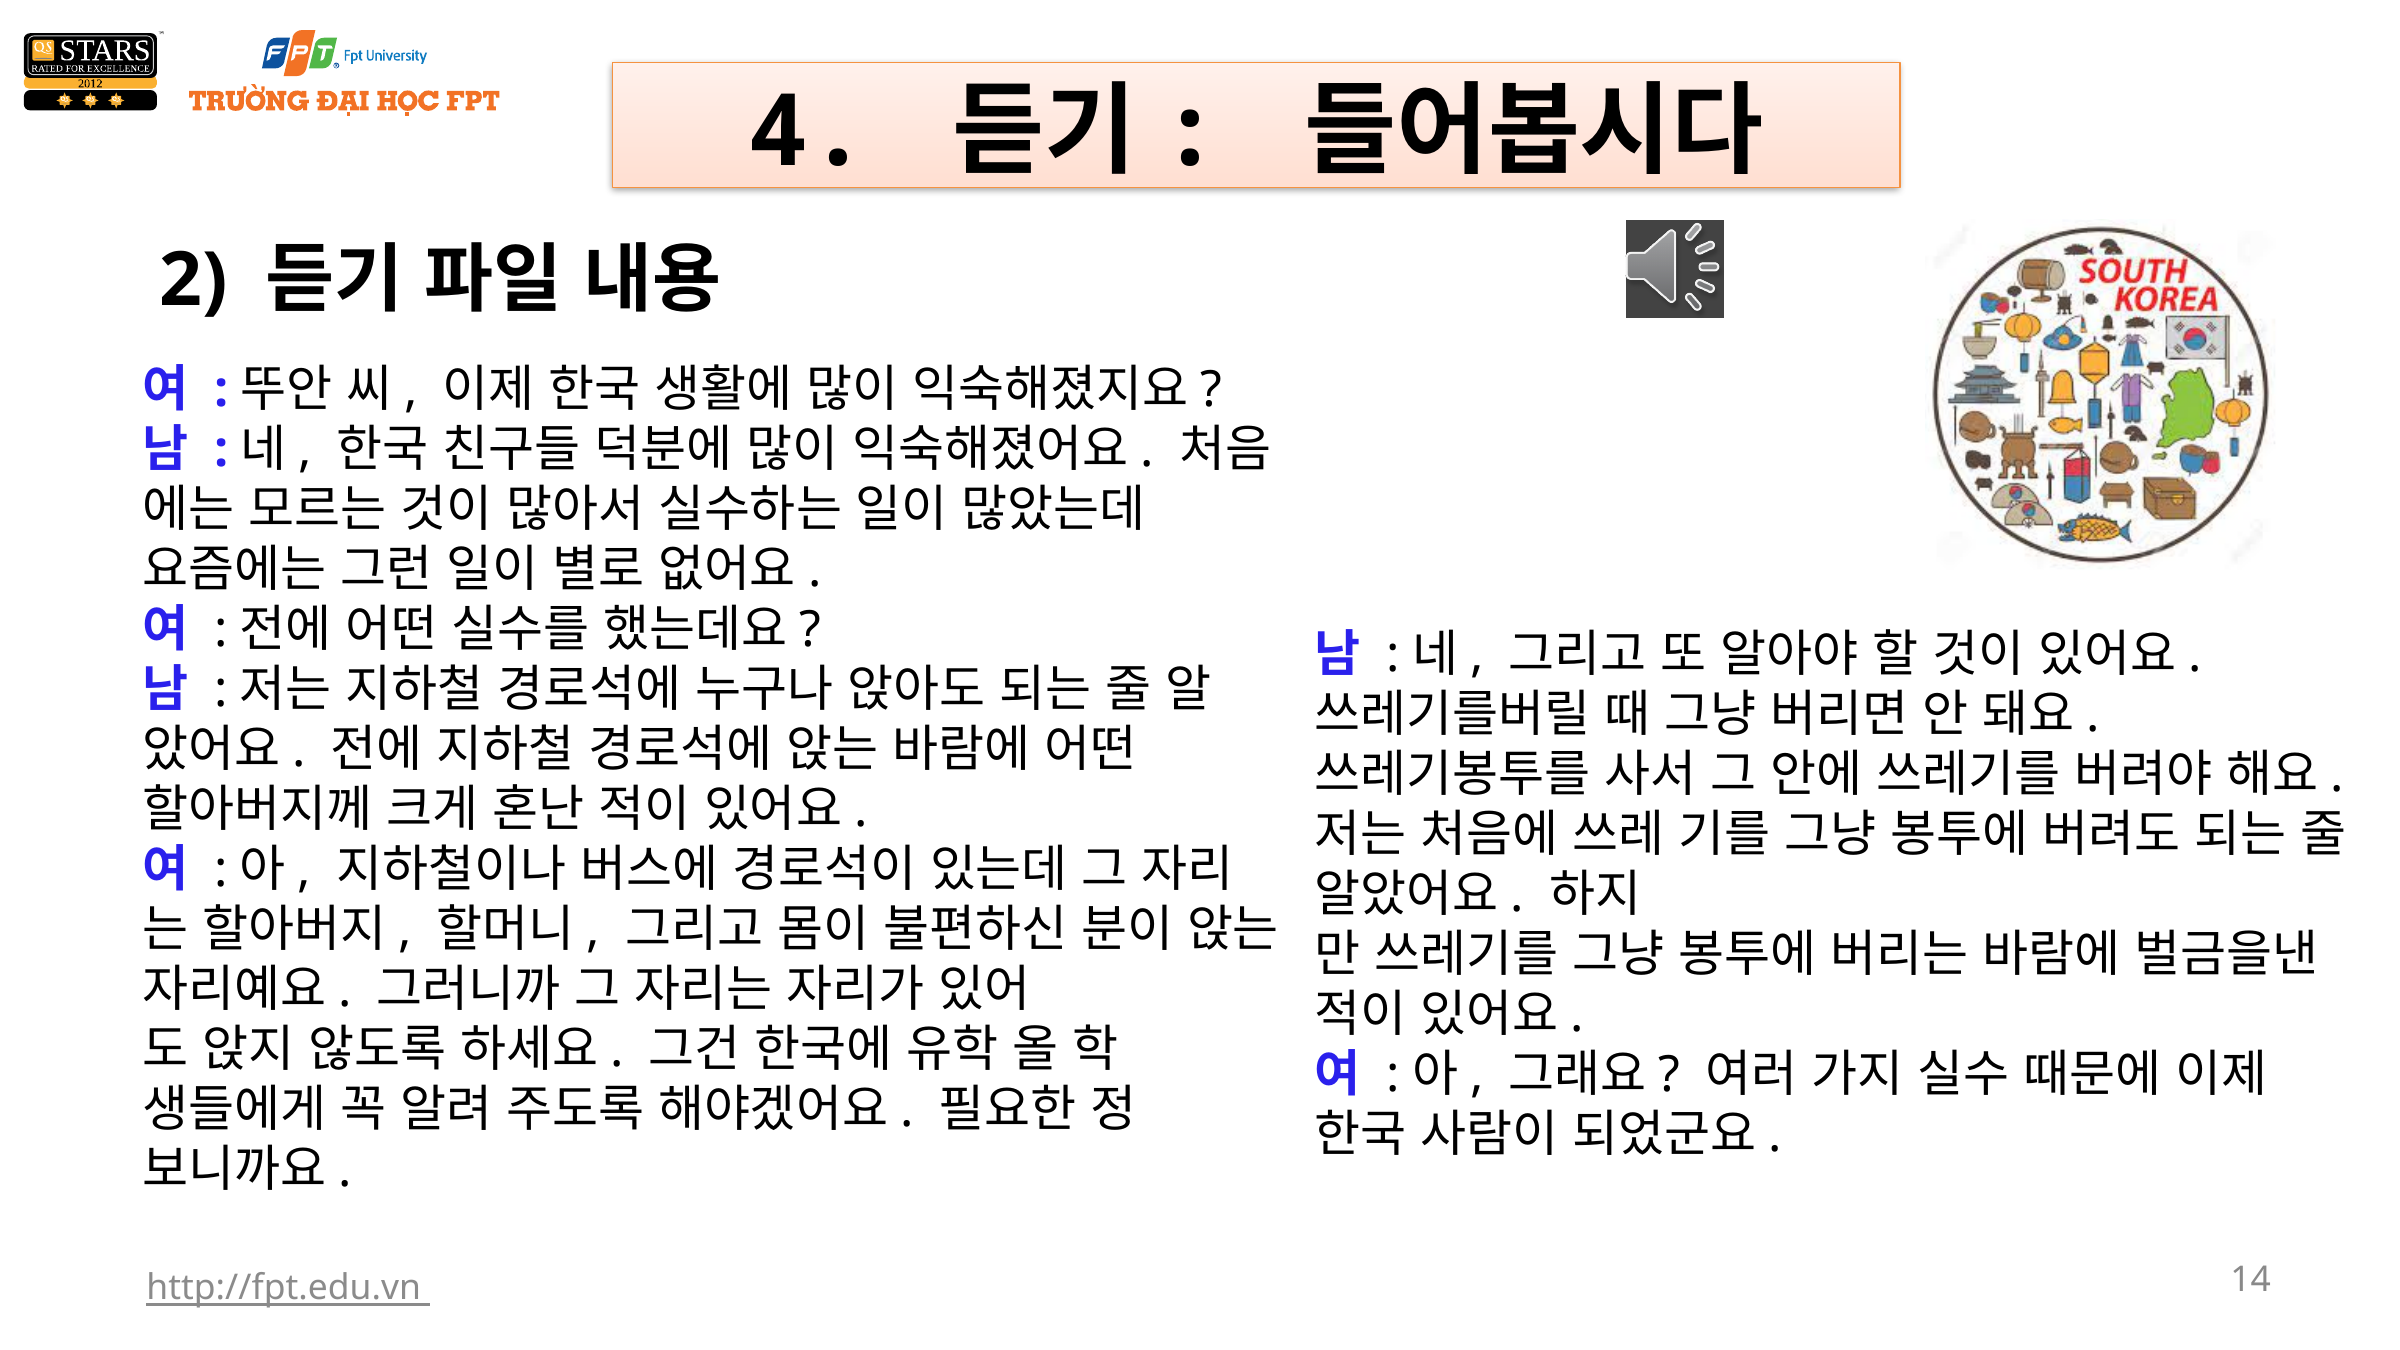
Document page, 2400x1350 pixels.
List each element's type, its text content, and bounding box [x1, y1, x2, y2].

picture [1924, 219, 2277, 572]
text_box 여 :뚜안 씨, 이제 한국 생활에 많이 익숙해졌지요? 남 :네, 한국 친구들 덕분에 많이 익숙해졌어요. 처음 에는 모르는 것이 많아서 실수하는 일이 많았는데 요즘에는 그런 일이 별로 없어요. 여 :전에 어떤 실수를 했는데요? 남 :저는 지하철 경로석에 누구나 앉아도 되는 줄 알 았어요. 전에 지하철 경로석에 앉는 바람에 어떤 할아버지께 크게 혼난 적이 있어요. 여 :아, 지하철이나 버스에 경로석이 있는데 그 자리 는 할아버지, 할머니, 그리고 몸이 불편하신 분이 앉는 자리예요. 그러니까 그 자리는 자리가 있어 도 앉지 않도록 하세요. 그건 한국에 유학 올 학 생들에게 꼭 알려 주도록 해야겠어요. 필요한 정 보니까요. [127, 348, 1328, 1204]
text_box 2) 듣기 파일 내용 [124, 223, 1025, 298]
picture [1624, 219, 1726, 320]
text_box 4. 듣기: 들어봅시다 [612, 62, 1901, 188]
text_box 남 :네, 그리고 또 알아야 할 것이 있어요. 쓰레기를버릴 때 그냥 버리면 안 돼요. 쓰레기봉투를 사서 그 안에 쓰레기를 버려야 해요. 저는 처음에 쓰레 기를 그냥 봉투에 버려도 되는 줄 알았어요. 하지 만 쓰레기를 그냥 봉투에 버리는 바람에 벌금을낸 적이 있어요. 여 :아, 그래요? 여러 가지 실수 때문에 이제 한국 사람이 되었군요. [1299, 613, 2363, 1229]
footer http://fpt.edu.vn [125, 1250, 885, 1322]
slide_number 14 [2175, 1250, 2293, 1312]
